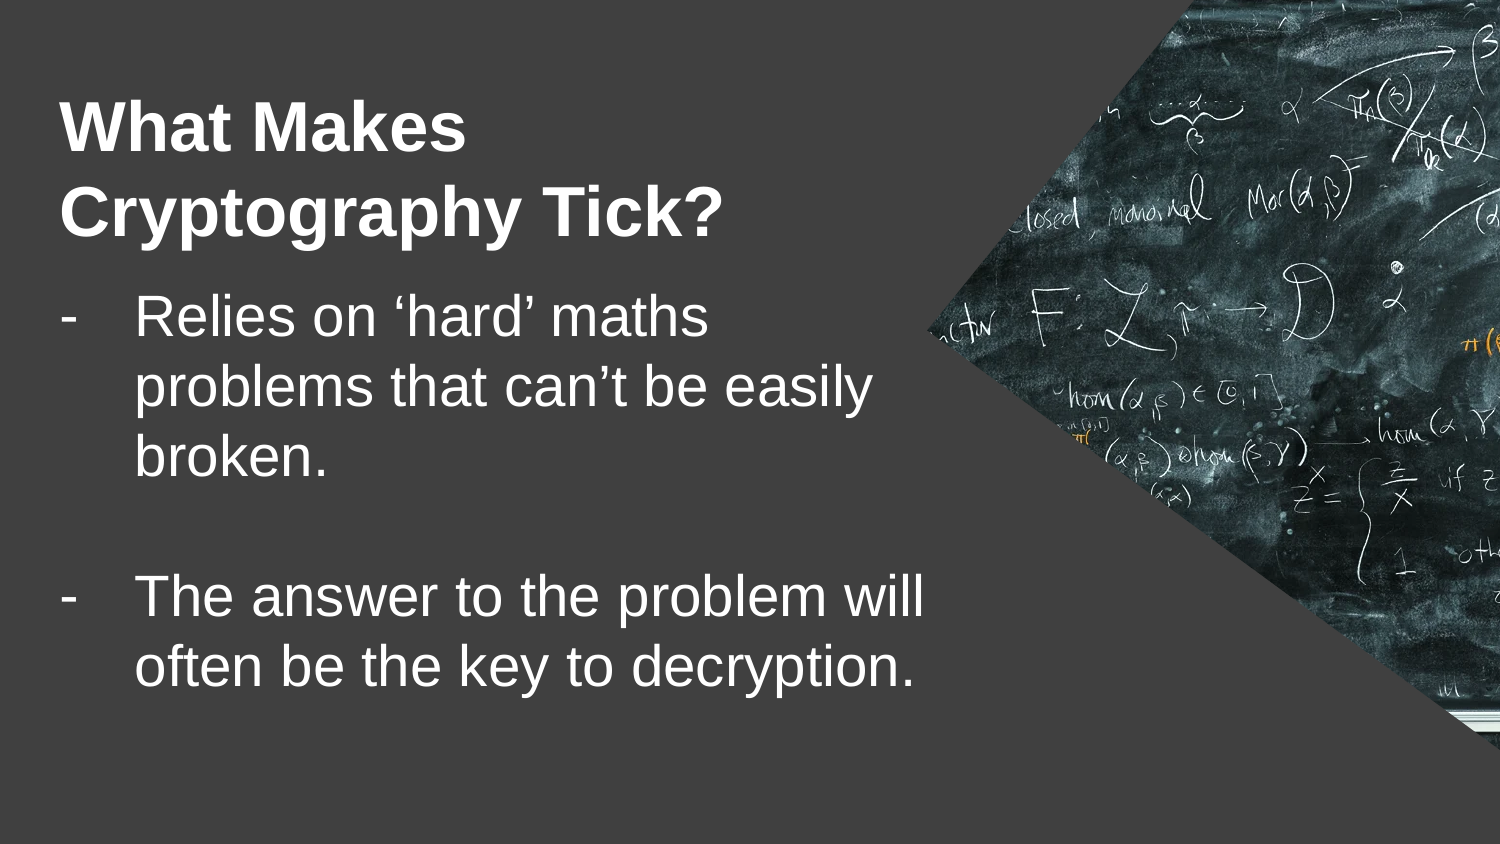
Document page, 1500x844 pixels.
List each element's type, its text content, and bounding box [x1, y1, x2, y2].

title What Makes Cryptography Tick? [59, 80, 774, 175]
picture [926, 0, 1500, 751]
text_box Relies on ‘hard’ maths problems that can’t be easily broken. The answer to the problem will often be the key to decryption. [59, 277, 928, 804]
